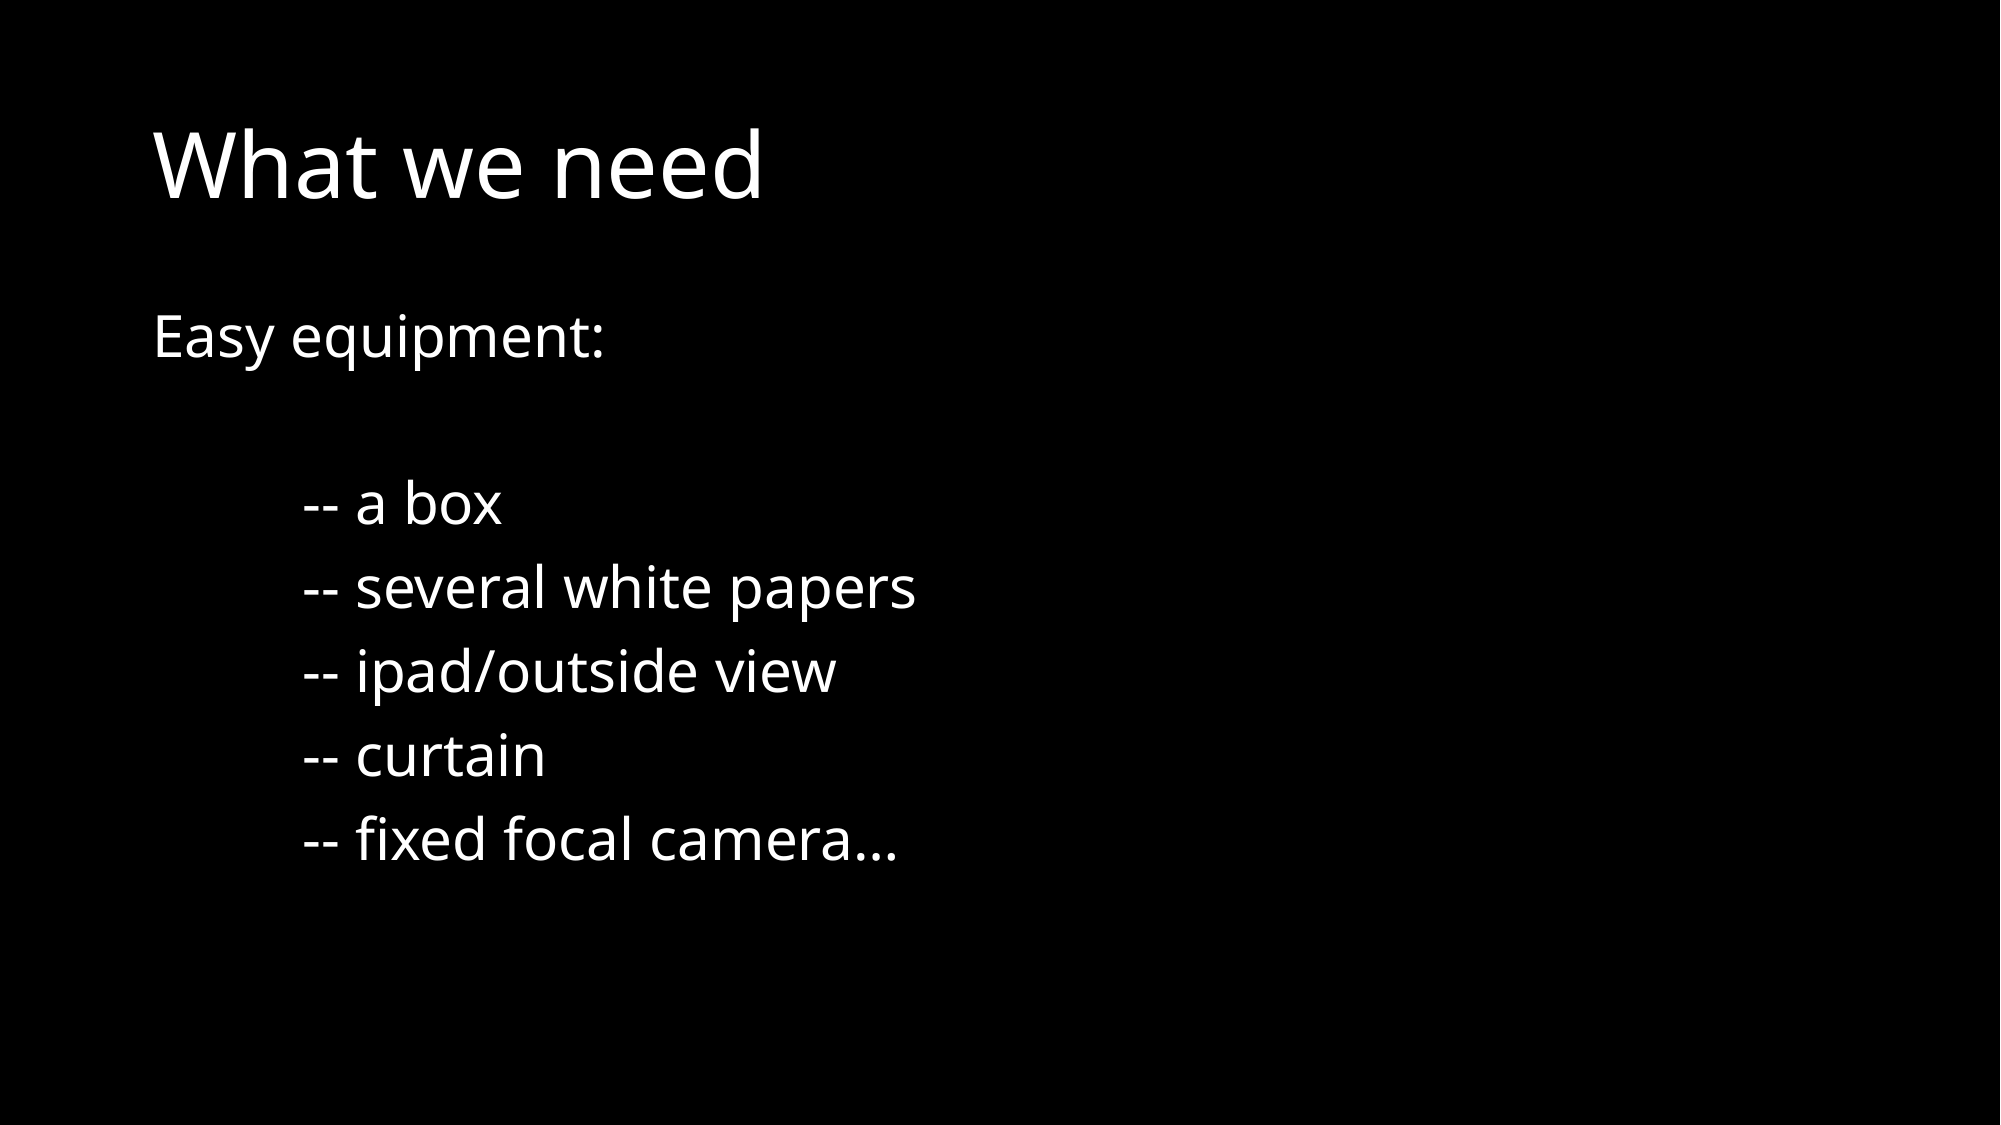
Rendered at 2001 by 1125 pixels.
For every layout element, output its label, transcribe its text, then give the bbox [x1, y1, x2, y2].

list Easy equipment: -- a box -- several white papers -- ipad/outside view -- curtain -- fixed focal camera… [137, 299, 1863, 1014]
title What we need [137, 59, 1863, 278]
